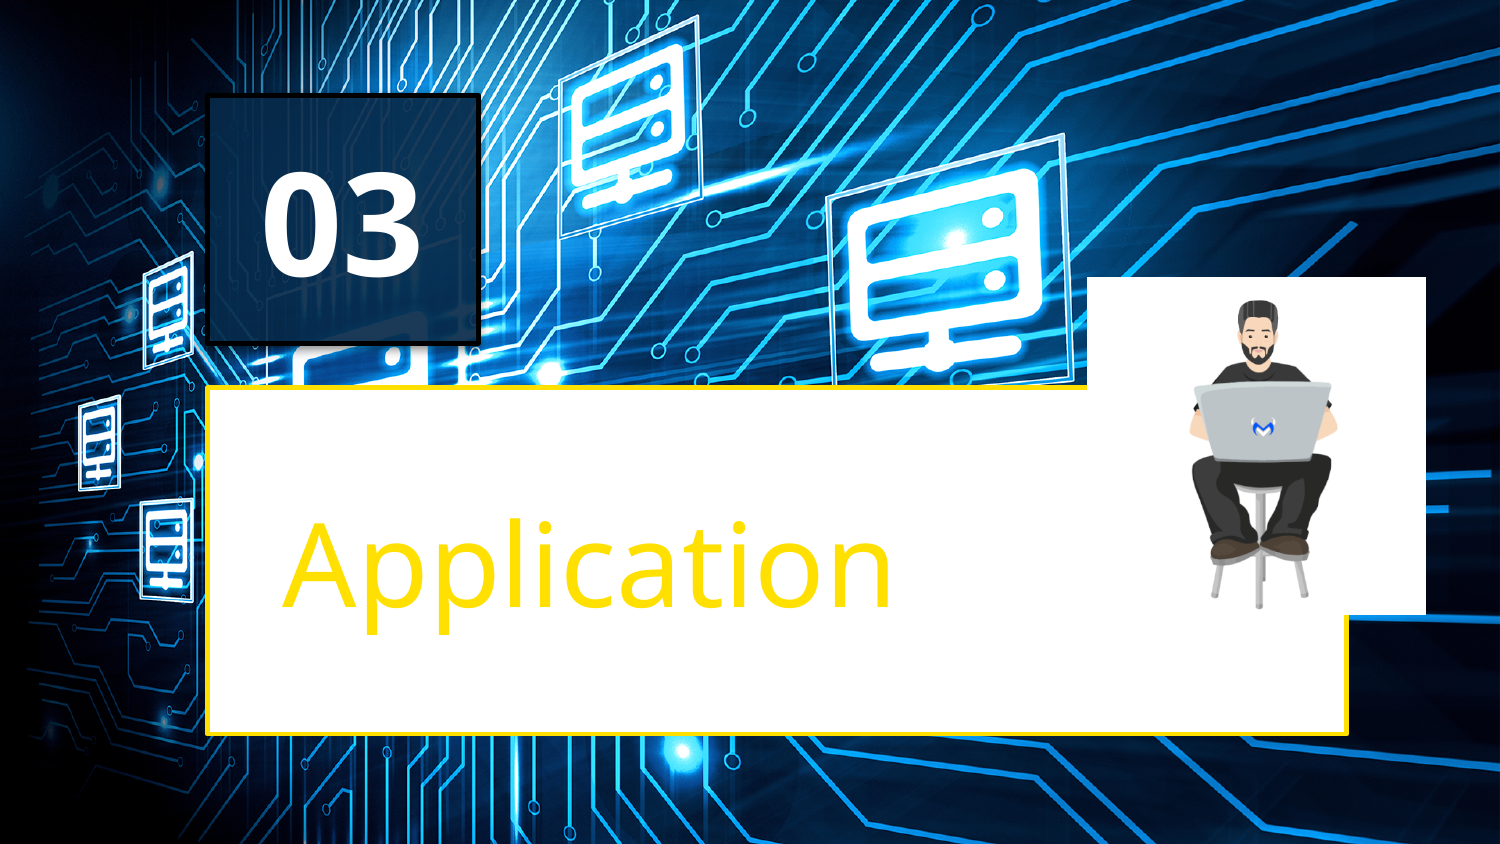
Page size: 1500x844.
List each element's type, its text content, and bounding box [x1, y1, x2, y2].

picture [0, 0, 1500, 844]
text_box Application [207, 387, 1347, 735]
title 03 [206, 94, 480, 345]
